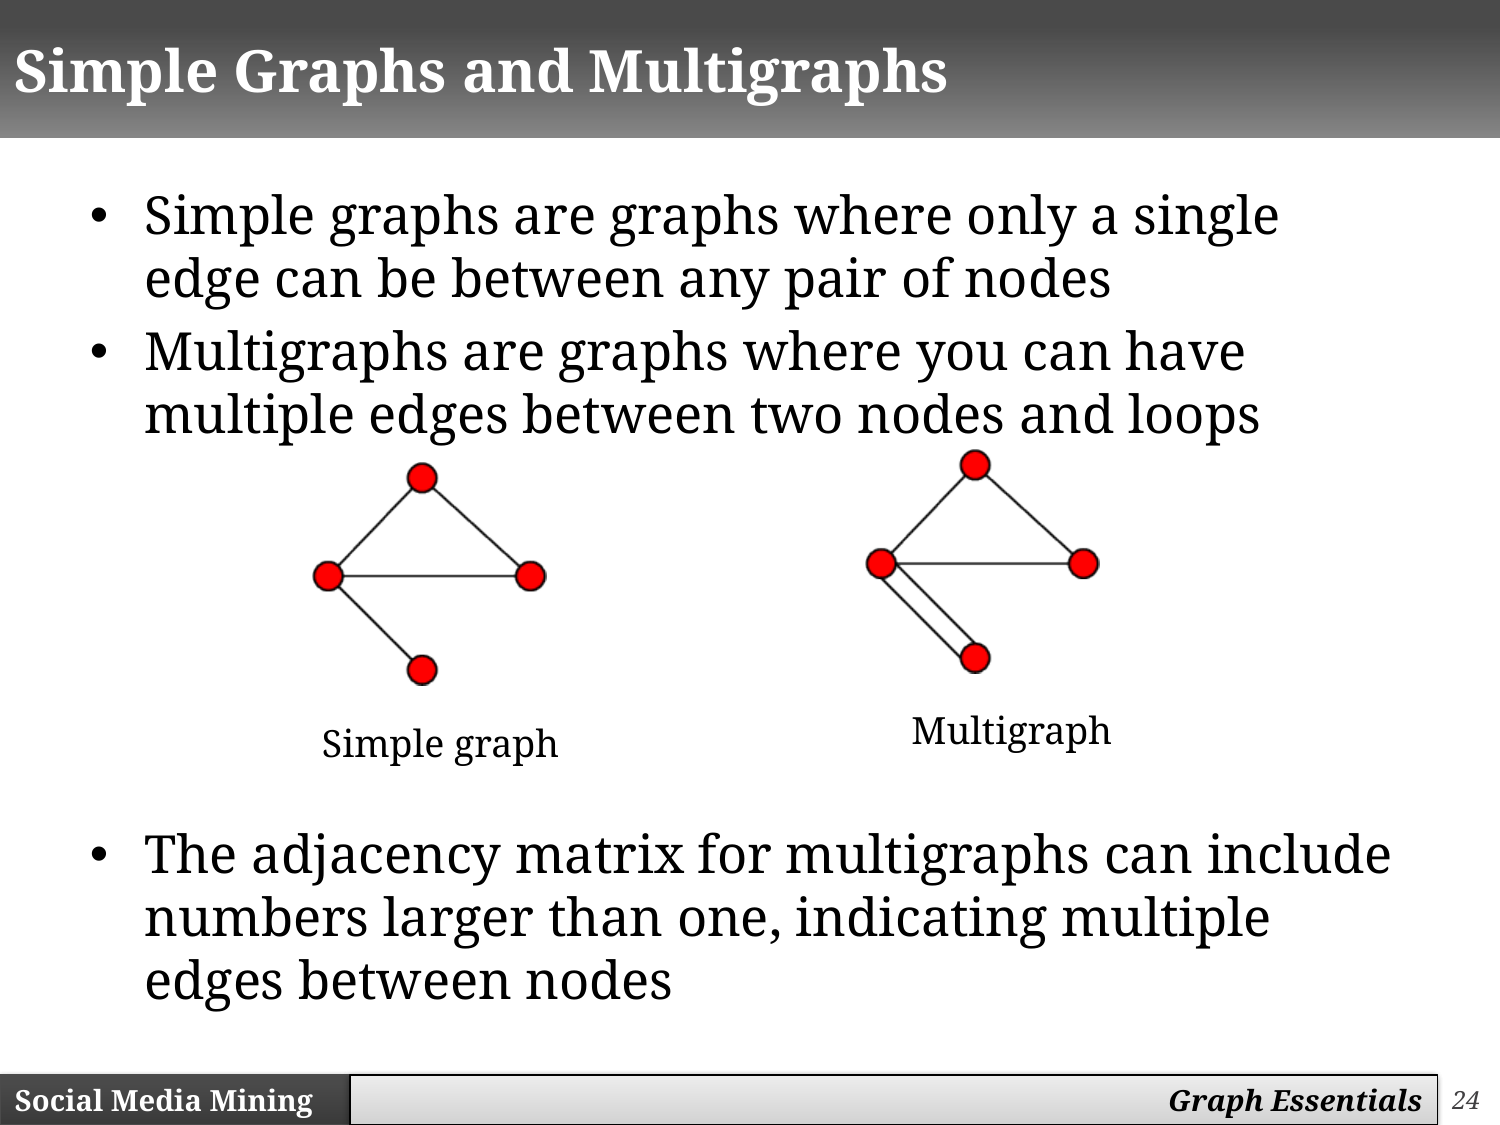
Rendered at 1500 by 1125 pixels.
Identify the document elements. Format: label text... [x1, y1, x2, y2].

text_box Multigraph [896, 699, 1128, 760]
title Simple Graphs and Multigraphs [0, 0, 1500, 138]
text_box Simple graph [307, 712, 575, 773]
picture [312, 462, 548, 687]
list Simple graphs are graphs where only a single edge can be between any pair of nodes Multigraphs are graphs where you can have multiple edges between two nodes and loops The adjacency matrix for multigraphs can include numbers larger than one, indicating multiple edges between nodes [75, 174, 1425, 1025]
picture [865, 449, 1100, 674]
